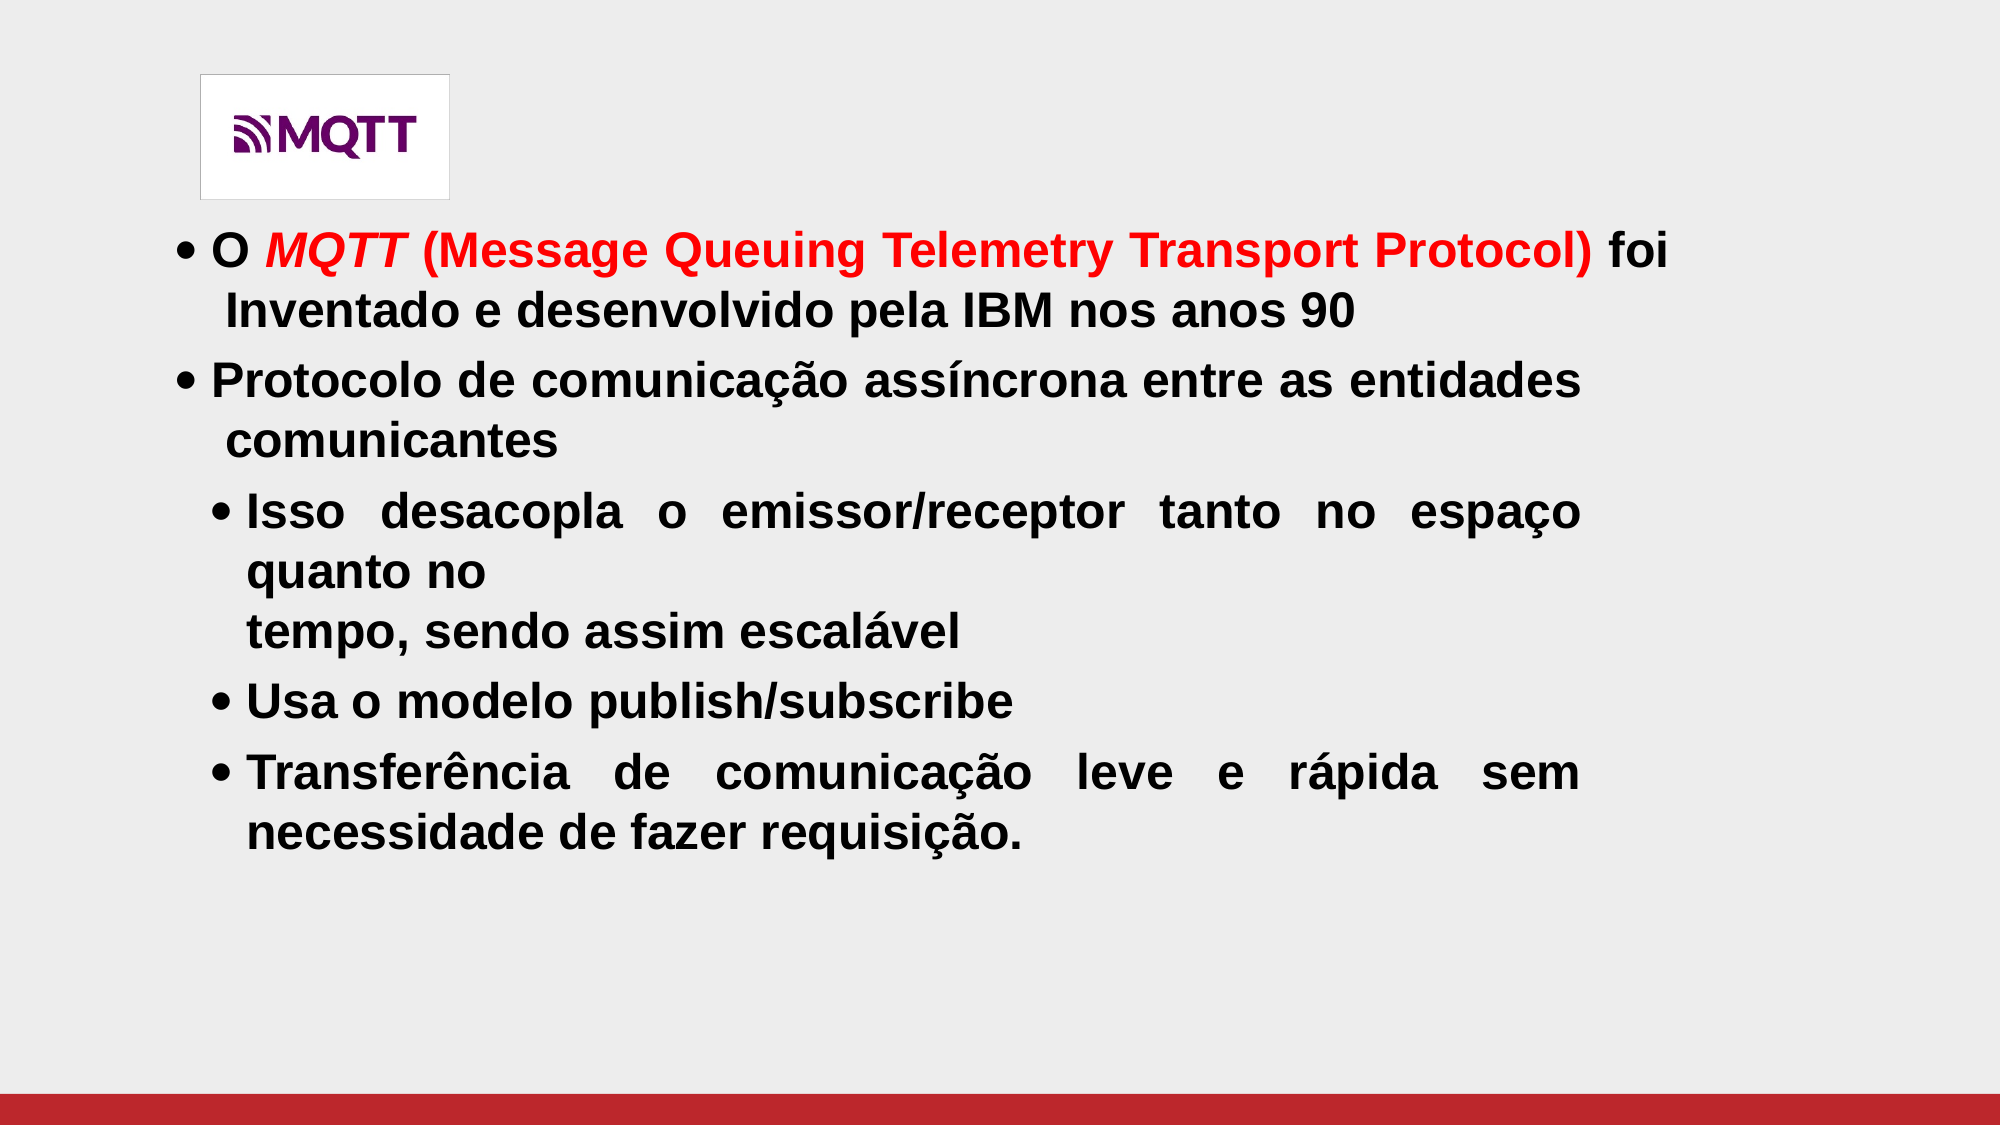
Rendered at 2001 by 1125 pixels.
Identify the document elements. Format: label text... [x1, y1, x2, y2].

text_box O MQTT (Message Queuing Telemetry Transport Protocol) foi Inventado e desenvolvido pela IBM nos anos 90 Protocolo de comunicação assíncrona entre as entidades comunicantes Isso desacopla o emissor/receptor tanto no espaço quanto no tempo, sendo assim escalável Usa o modelo publish/subscribe Transferência de comunicação leve e rápida sem necessidade de fazer requisição. [173, 215, 1724, 860]
picture [199, 74, 450, 200]
